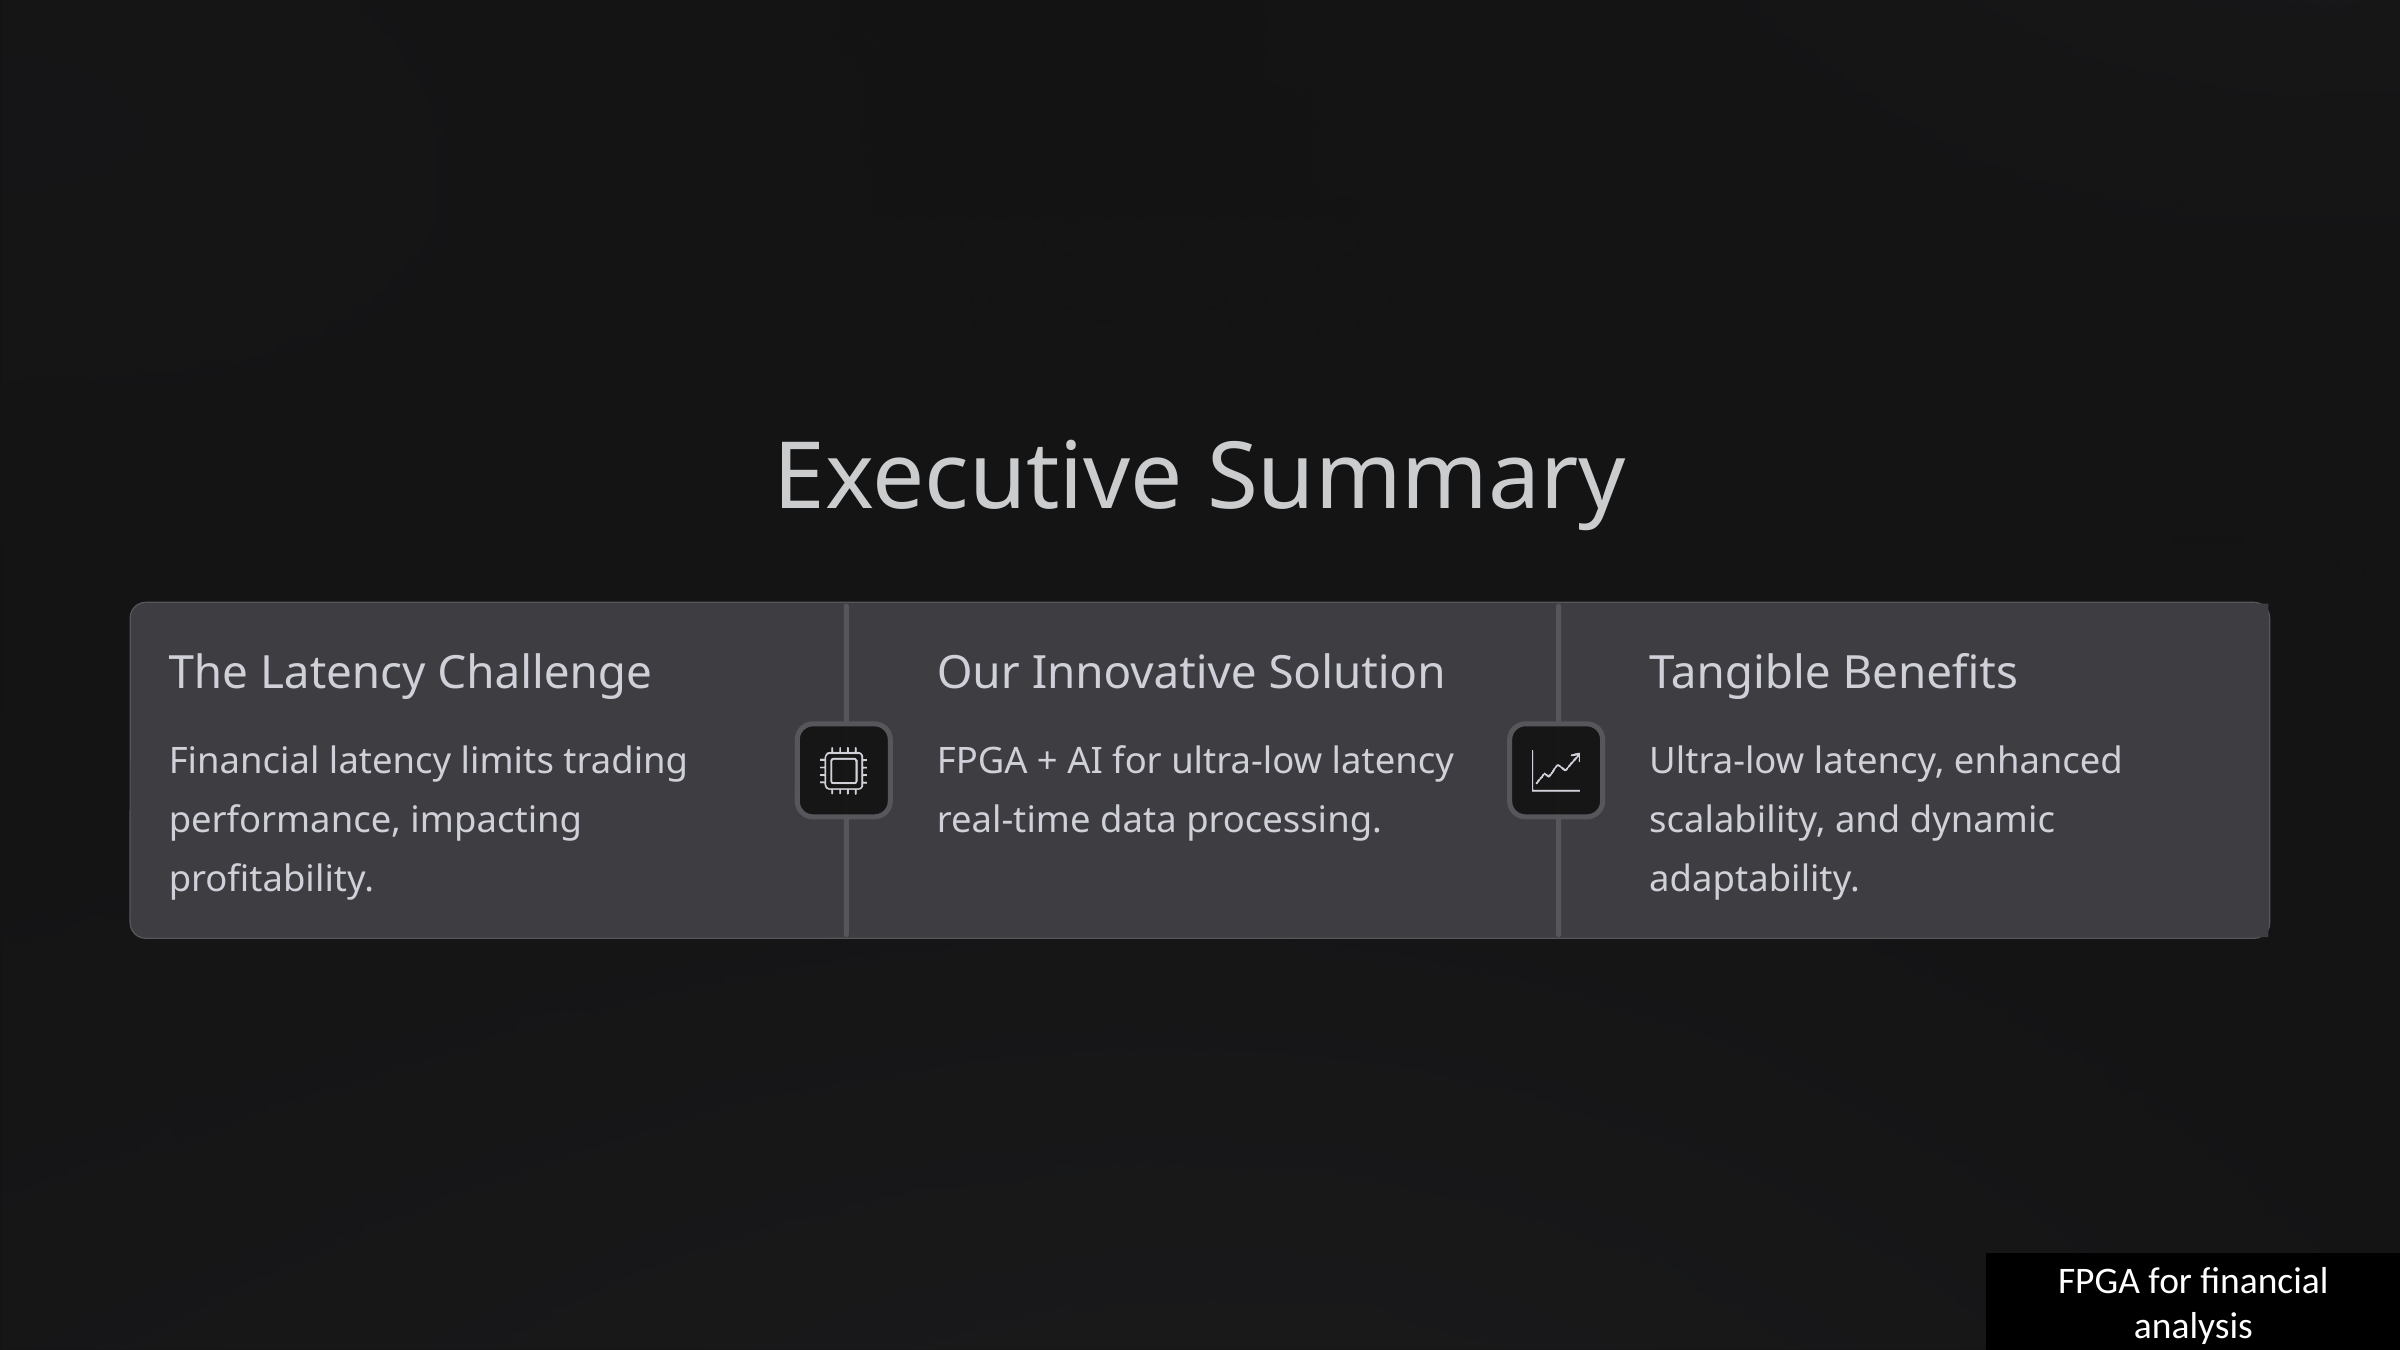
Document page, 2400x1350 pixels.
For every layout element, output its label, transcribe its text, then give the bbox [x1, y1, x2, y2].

picture [1532, 741, 1580, 800]
text_box [847, 603, 1556, 938]
text_box [1509, 723, 1603, 817]
text_box Ultra-low latency, enhanced scalability, and dynamic adaptability. [1649, 721, 2232, 900]
text_box FPGA for financial analysis [1986, 1253, 2400, 1350]
text_box Executive Summary [734, 411, 1666, 528]
text_box [131, 603, 843, 938]
text_box Our Innovative Solution [936, 640, 1447, 699]
text_box [1556, 817, 1562, 938]
text_box Tangible Benefits [1649, 640, 2115, 699]
text_box [130, 602, 2259, 939]
text_box The Latency Challenge [168, 640, 670, 699]
text_box [797, 723, 891, 817]
text_box FPGA + AI for ultra-low latency real-time data processing. [936, 721, 1464, 841]
text_box [843, 603, 849, 723]
text_box [1556, 603, 1562, 723]
text_box [1560, 603, 2269, 938]
text_box Financial latency limits trading performance, impacting profitability. [168, 721, 751, 900]
text_box [843, 817, 849, 938]
picture [820, 741, 868, 800]
